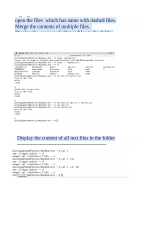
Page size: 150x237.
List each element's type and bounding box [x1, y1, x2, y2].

picture [12, 16, 138, 32]
picture [12, 149, 129, 178]
picture [14, 52, 116, 125]
picture [14, 135, 140, 147]
